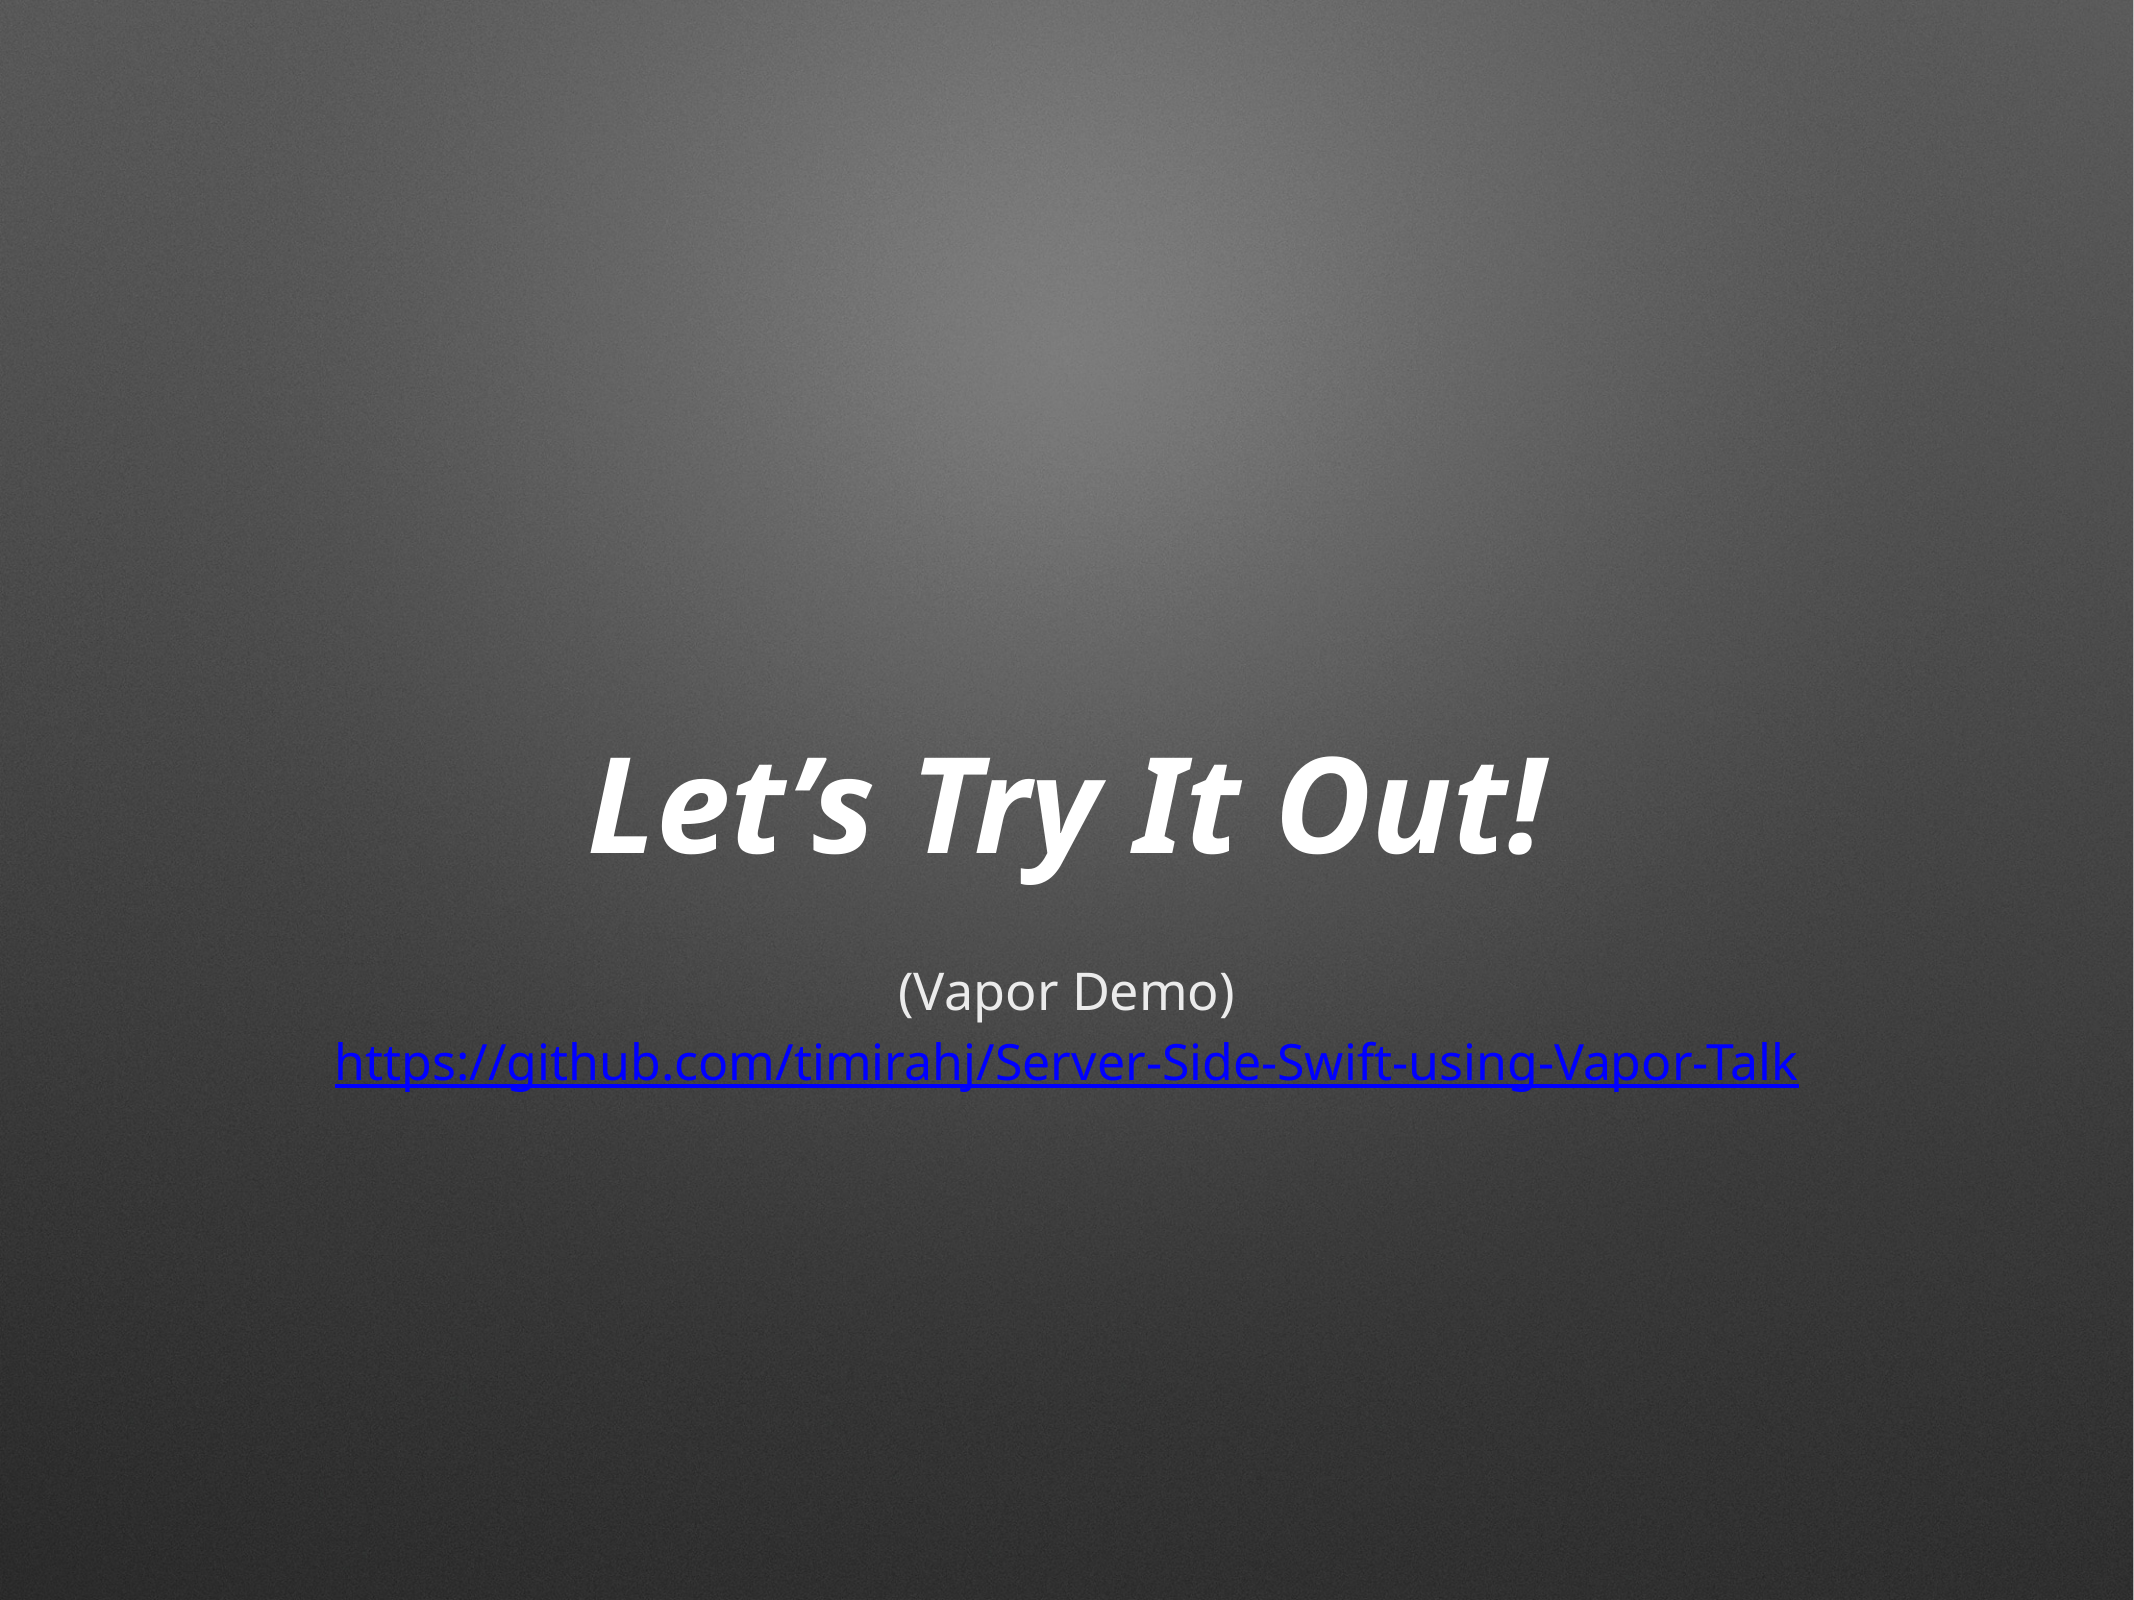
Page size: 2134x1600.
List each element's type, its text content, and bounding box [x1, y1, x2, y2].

title Let’s Try It Out! [124, 576, 2009, 1024]
picture [0, 0, 2134, 1600]
text_box https://github.com/timirahj/Server-Side-Swift-using-Vapor-Talk [326, 1021, 1808, 1107]
text_box (Vapor Demo) [890, 950, 1243, 1030]
